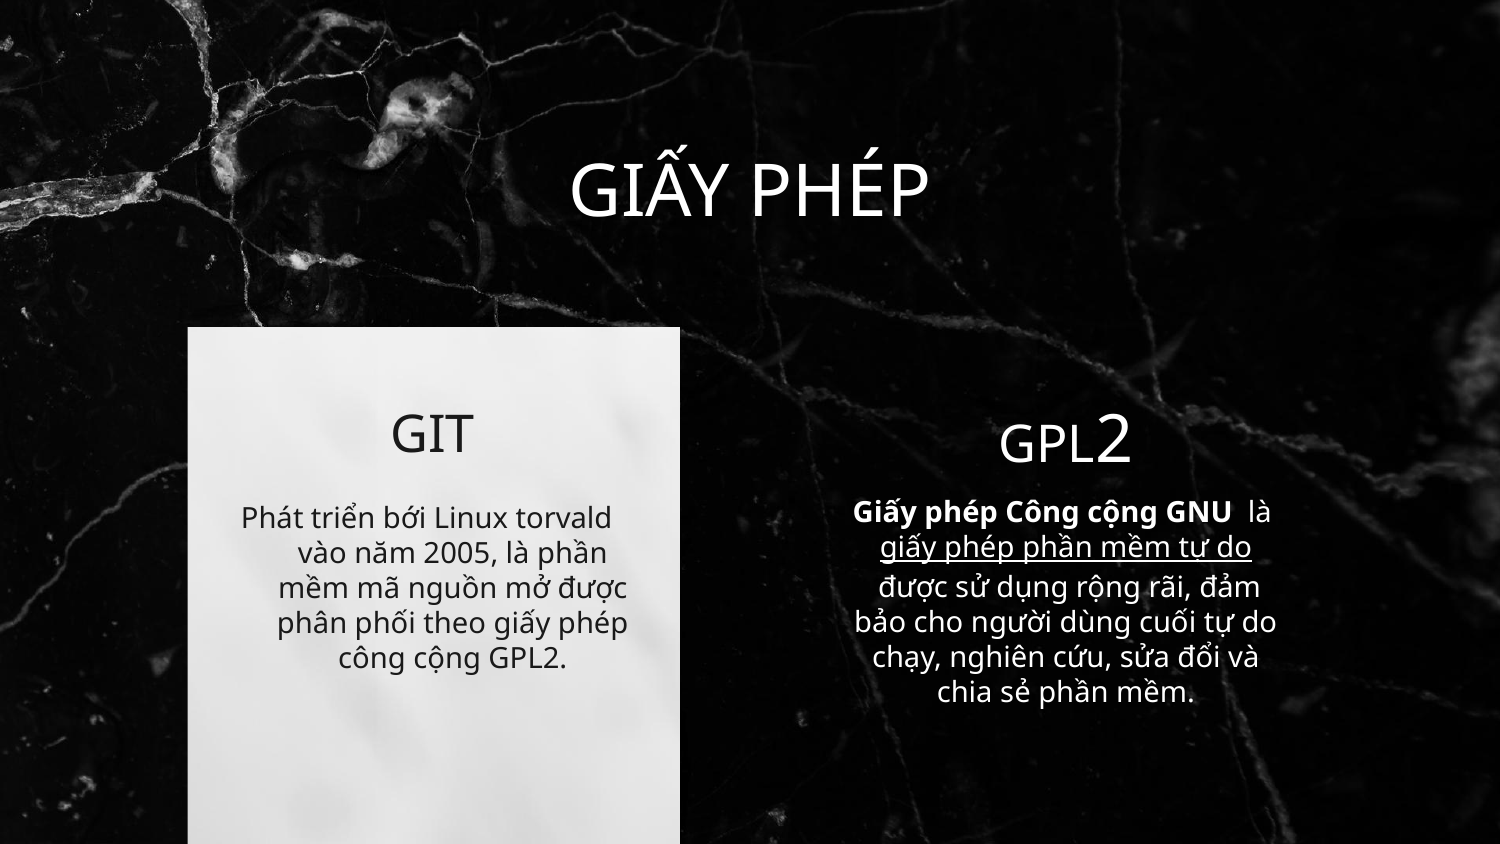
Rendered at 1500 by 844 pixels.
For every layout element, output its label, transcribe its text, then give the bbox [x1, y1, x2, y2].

subtitle Giấy phép Công cộng GNU là giấy phép phần mềm tự do được sử dụng rộng rãi, đảm bảo cho người dùng cuối tự do chạy, nghiên cứu, sửa đổi và chia sẻ phần mềm. [827, 478, 1305, 765]
subtitle GPL2 [827, 389, 1305, 478]
title GIẤY PHÉP [458, 140, 1042, 235]
subtitle Phát triển bới Linux torvald vào năm 2005, là phần mềm mã nguồn mở được phân phối theo giấy phép công cộng GPL2. [176, 484, 654, 707]
picture [0, 0, 1500, 844]
subtitle GIT [194, 384, 672, 479]
